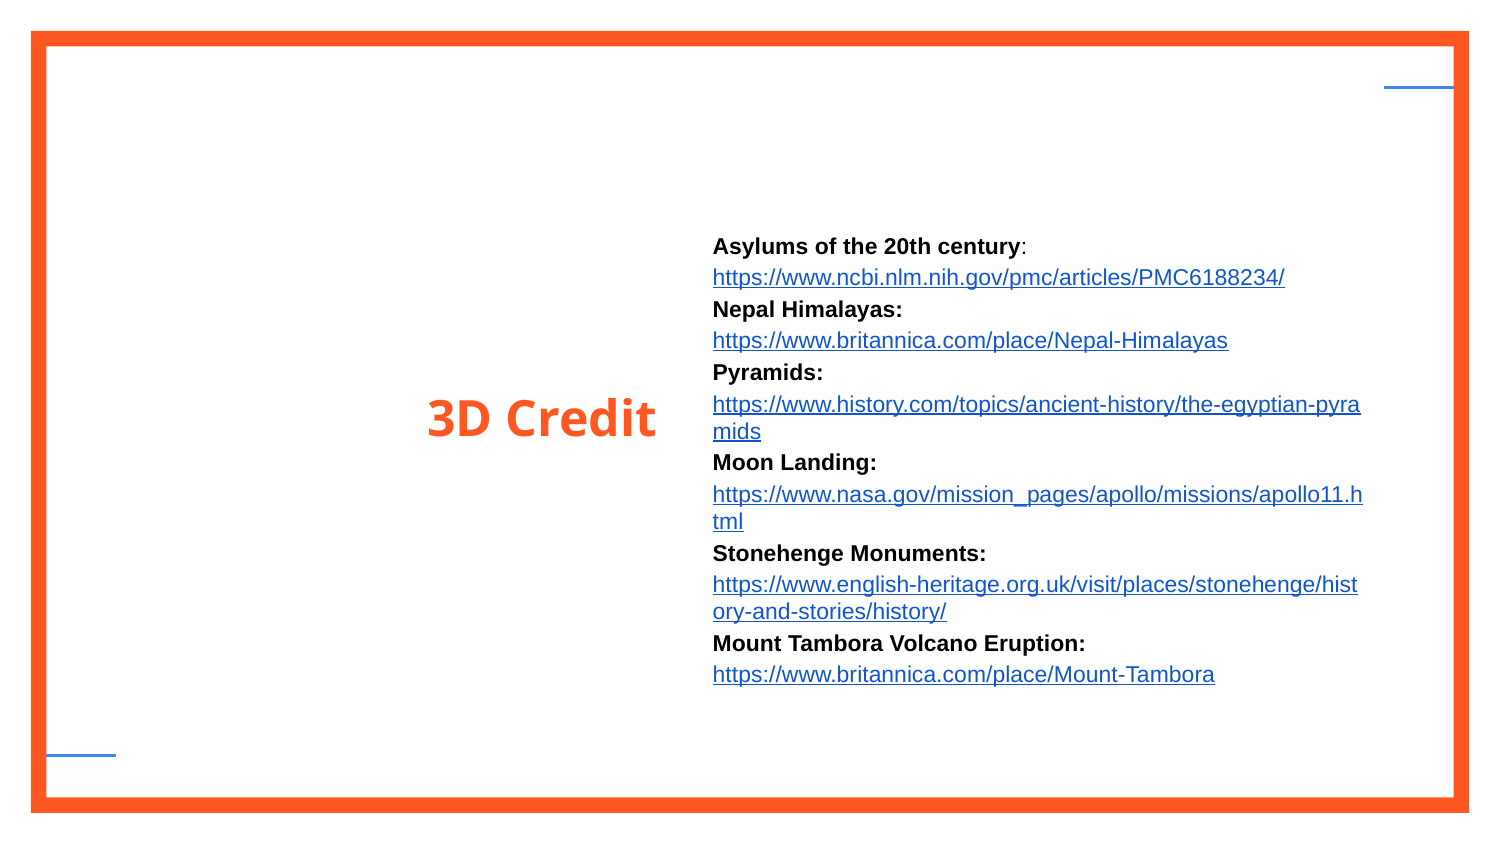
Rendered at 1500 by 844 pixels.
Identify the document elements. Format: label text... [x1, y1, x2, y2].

list Asylums of the 20th century: https://www.ncbi.nlm.nih.gov/pmc/articles/PMC6188234/ Nepal Himalayas: https://www.britannica.com/place/Nepal-Himalayas Pyramids: https://www.history.com/topics/ancient-history/the-egyptian-pyramids Moon Landing: https://www.nasa.gov/mission_pages/apollo/missions/apollo11.html Stonehenge Monuments: https://www.english-heritage.org.uk/visit/places/stonehenge/history-and-stories/history/ Mount Tambora Volcano Eruption: https://www.britannica.com/place/Mount-Tambora [697, 137, 1385, 697]
title 3D Credit [115, 232, 673, 602]
